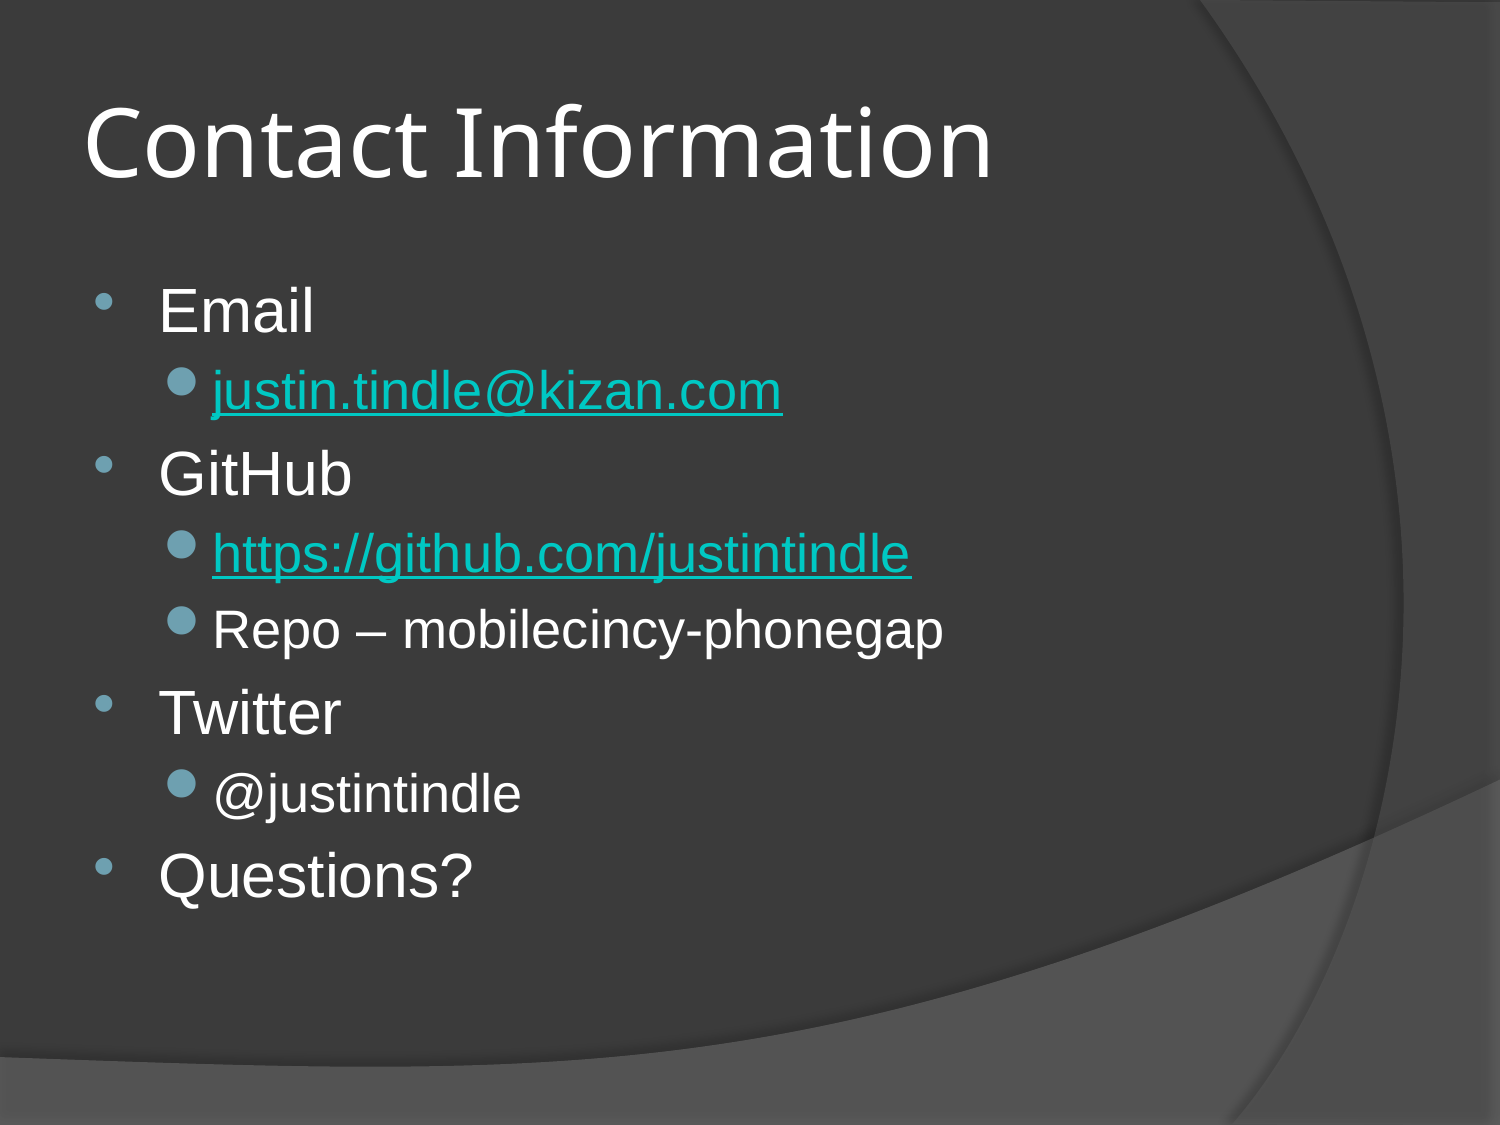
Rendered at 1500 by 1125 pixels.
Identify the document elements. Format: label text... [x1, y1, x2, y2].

list Email justin.tindle@kizan.com GitHub https://github.com/justintindle Repo – mobilecincy-phonegap Twitter @justintindle Questions? [75, 262, 1300, 1005]
title Contact Information [75, 45, 1300, 233]
